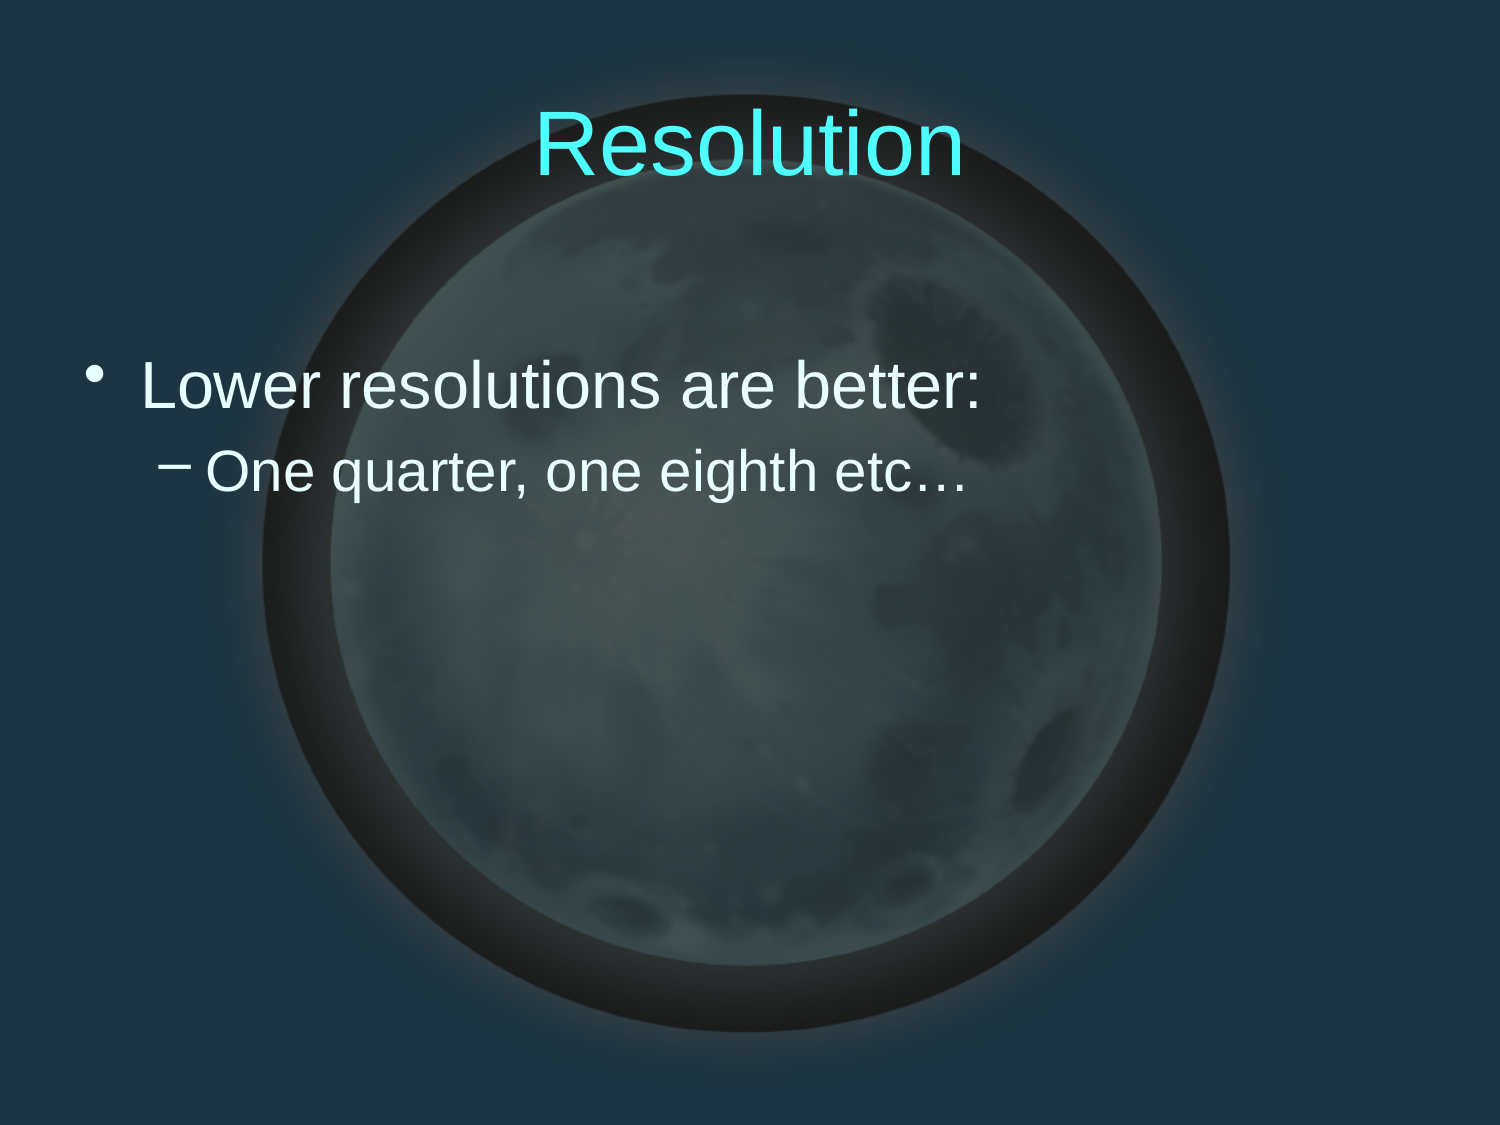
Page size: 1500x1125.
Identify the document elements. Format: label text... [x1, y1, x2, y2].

text_box Lower resolutions are better: One quarter, one eighth etc… [68, 241, 1449, 1054]
title Resolution [75, 45, 1425, 233]
picture [0, 0, 1500, 1125]
